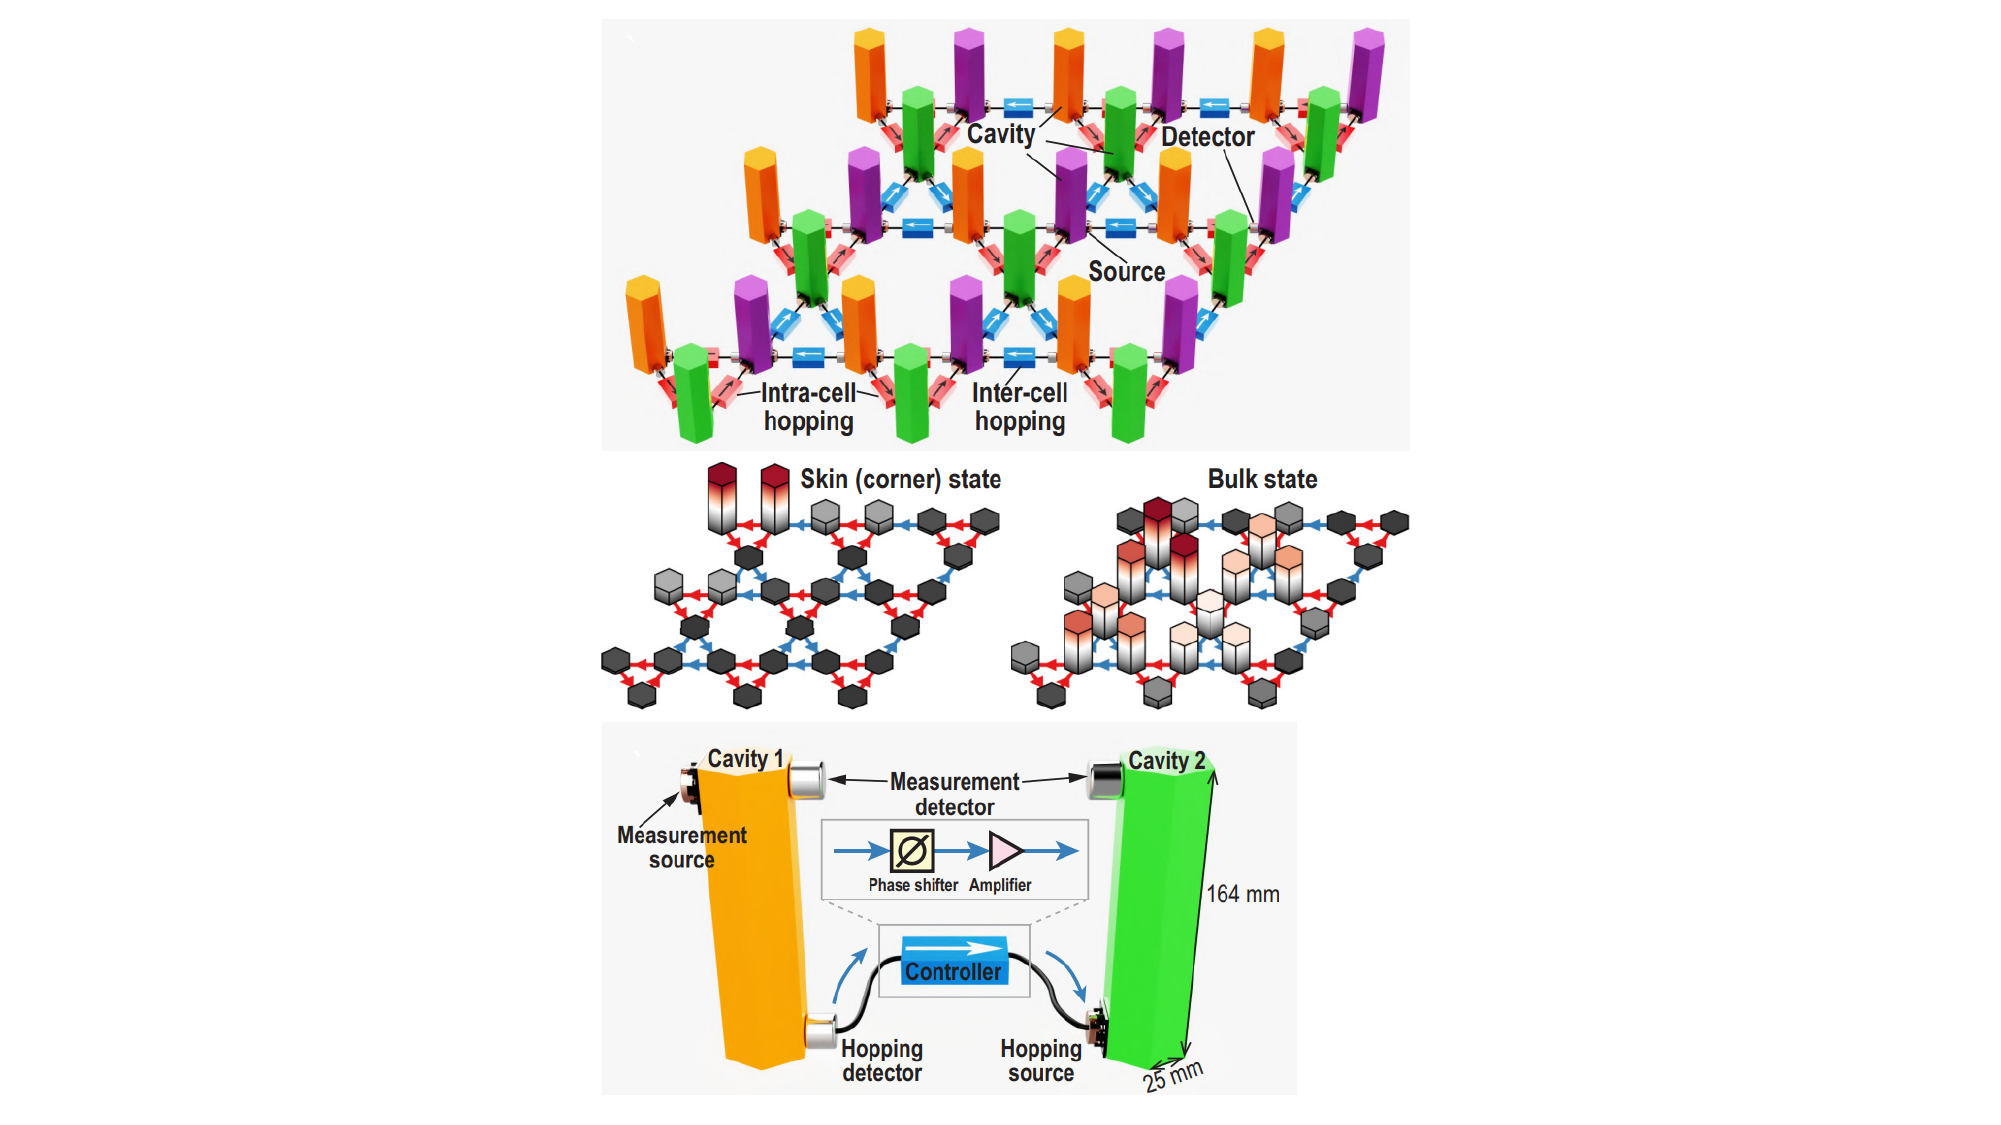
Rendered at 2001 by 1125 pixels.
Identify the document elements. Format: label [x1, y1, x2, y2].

text_box [579, 0, 1423, 1125]
